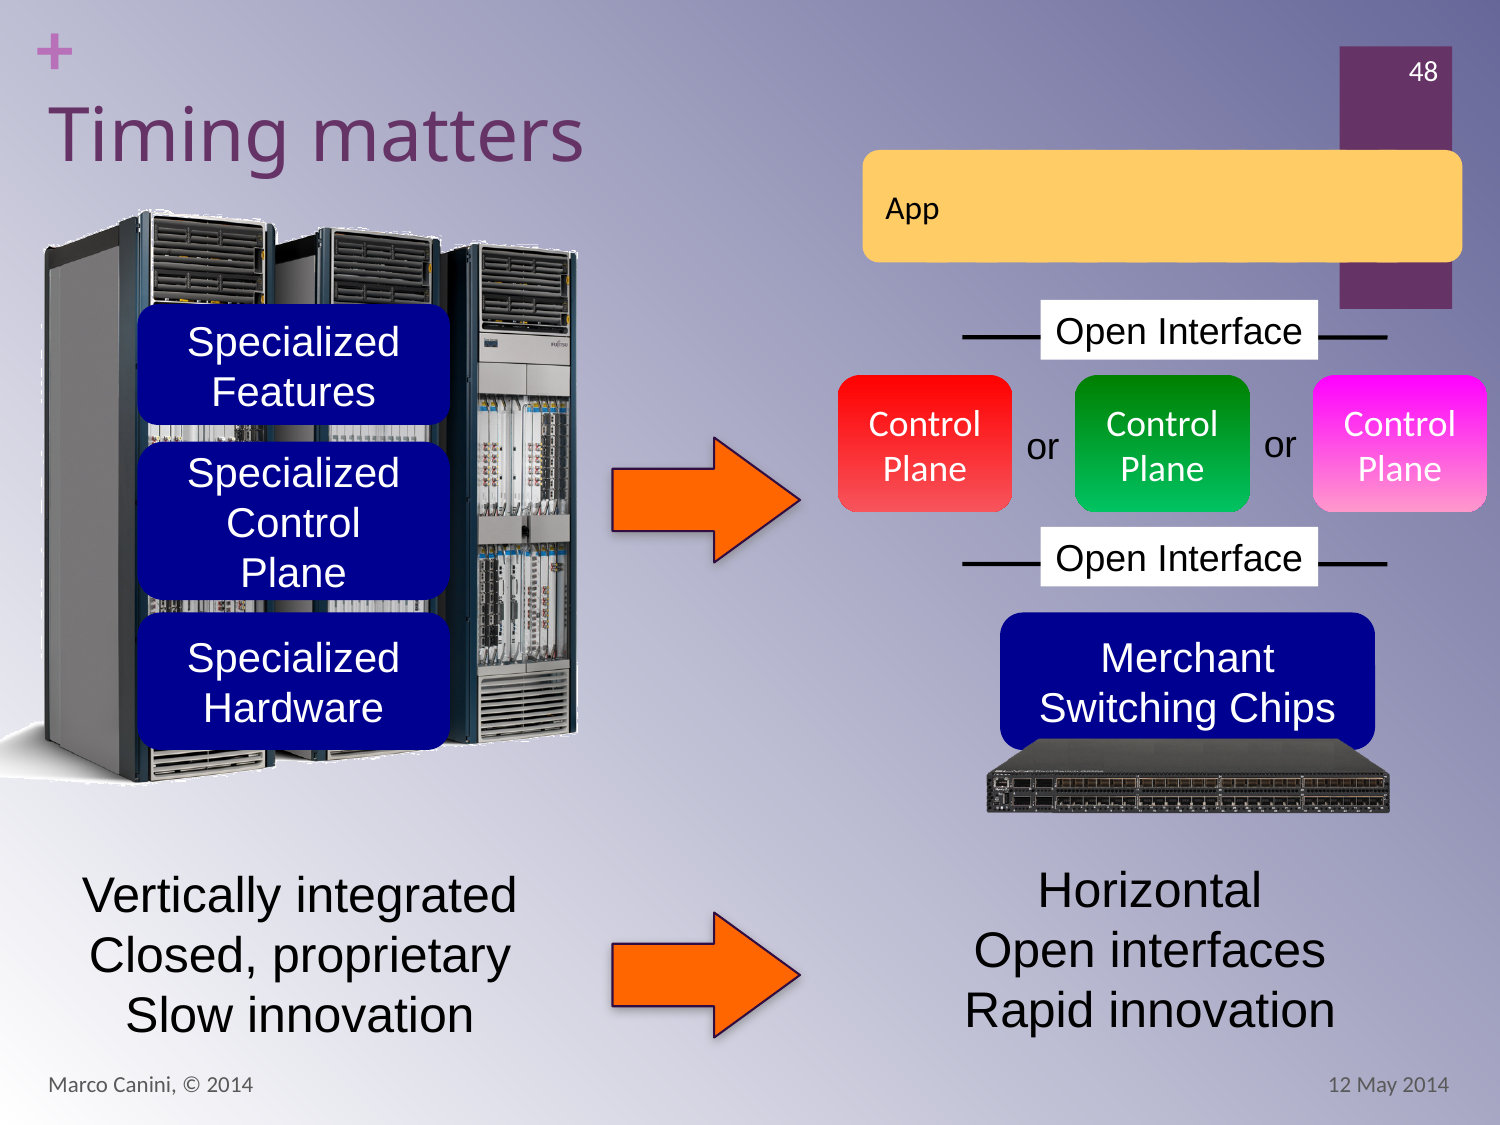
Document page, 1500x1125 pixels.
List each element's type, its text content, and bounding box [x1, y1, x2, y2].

slide_number 48 [1362, 39, 1454, 100]
text_box Horizontal Open interfaces Rapid innovation [887, 849, 1413, 1045]
title Timing matters [33, 79, 1322, 263]
text_box [732, 449, 802, 551]
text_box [961, 526, 1413, 826]
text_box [836, 299, 1489, 513]
footer Marco Canini, © 2014 [33, 1053, 1038, 1114]
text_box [861, 149, 1463, 263]
picture [0, 165, 726, 826]
text_box Vertically integrated Closed, proprietary Slow innovation [62, 854, 538, 1050]
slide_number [1114, 1053, 1465, 1114]
text_box [611, 911, 802, 1039]
